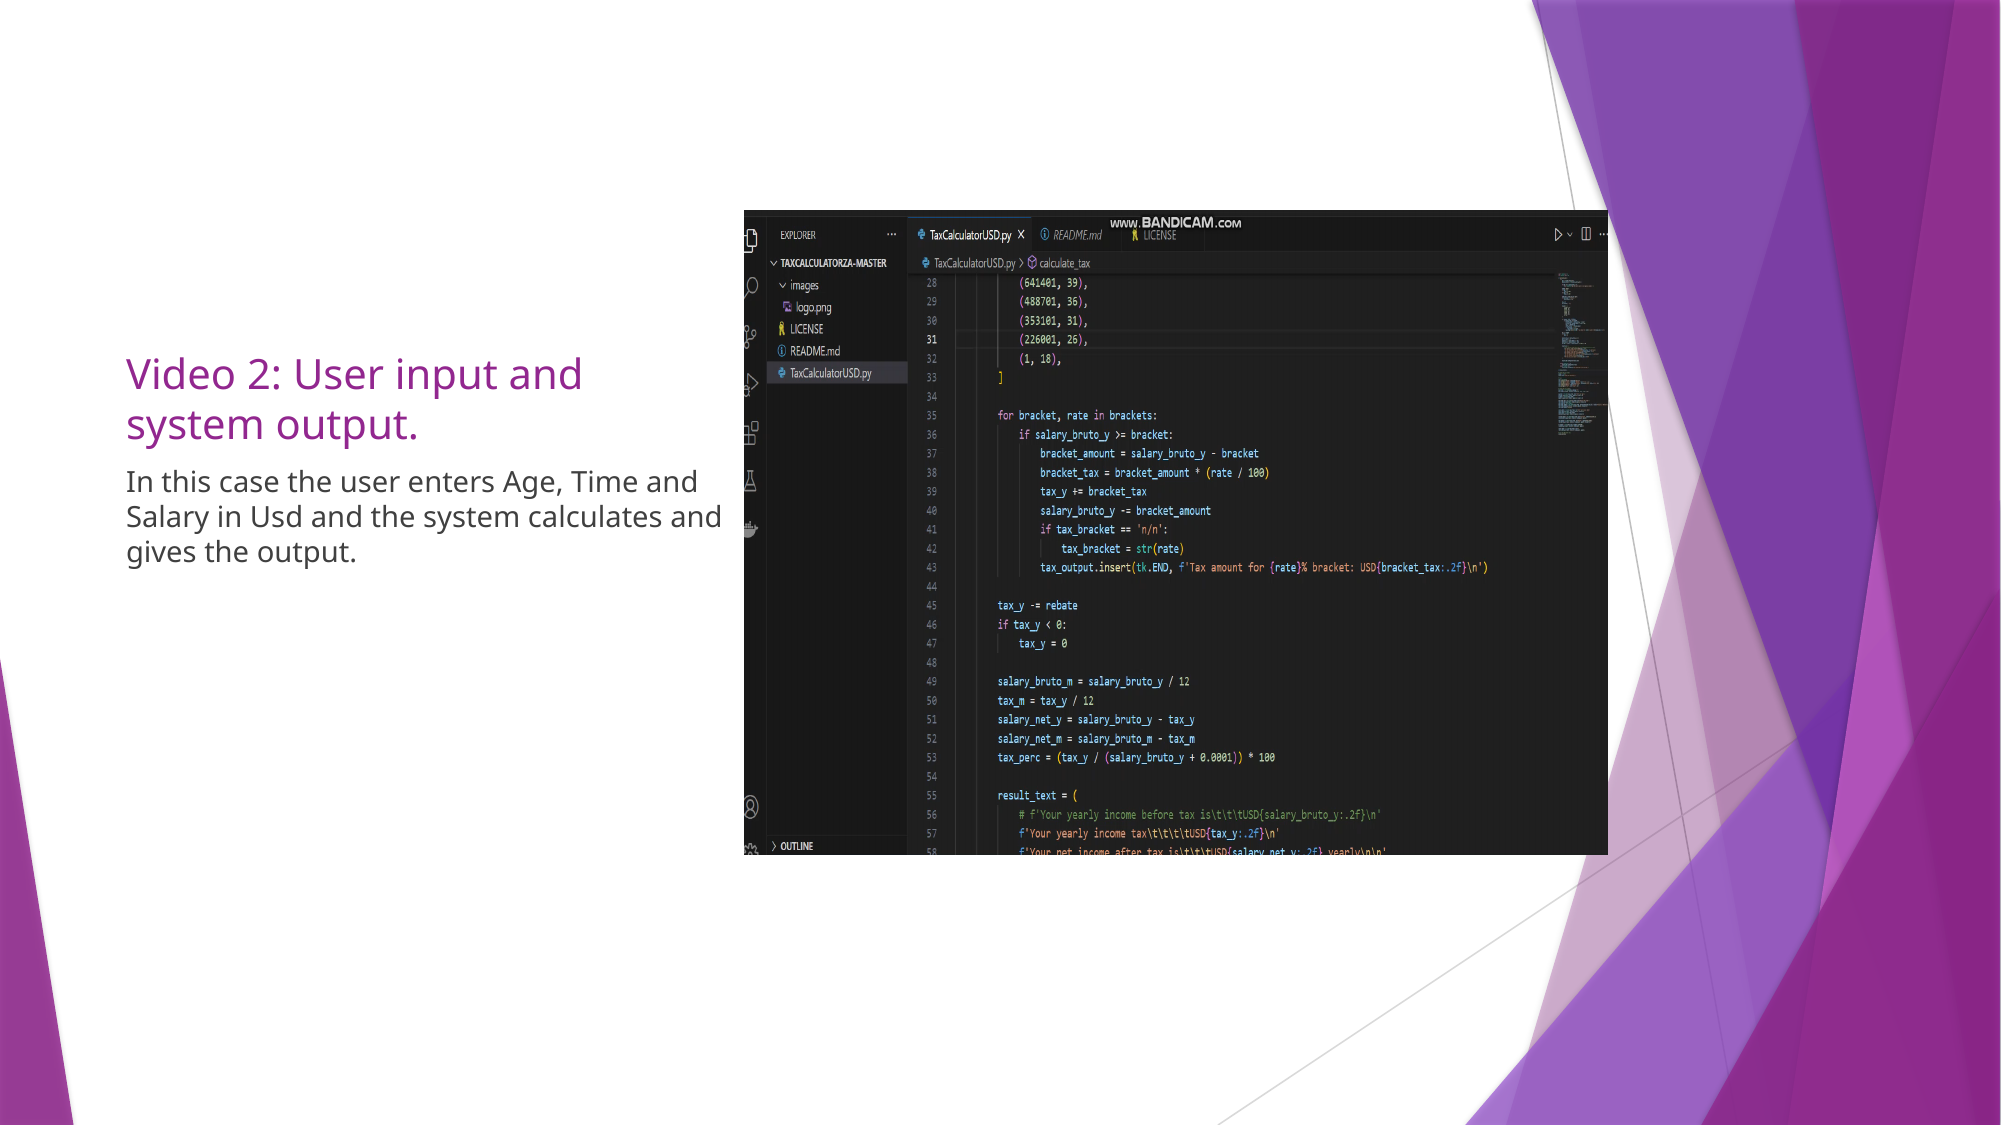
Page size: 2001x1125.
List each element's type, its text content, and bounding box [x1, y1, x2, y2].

list In this case the user enters Age, Time and Salary in Usd and the system calculates and gives the output. [111, 455, 744, 880]
title Video 2: User input and system output. [111, 245, 738, 455]
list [742, 209, 1609, 856]
